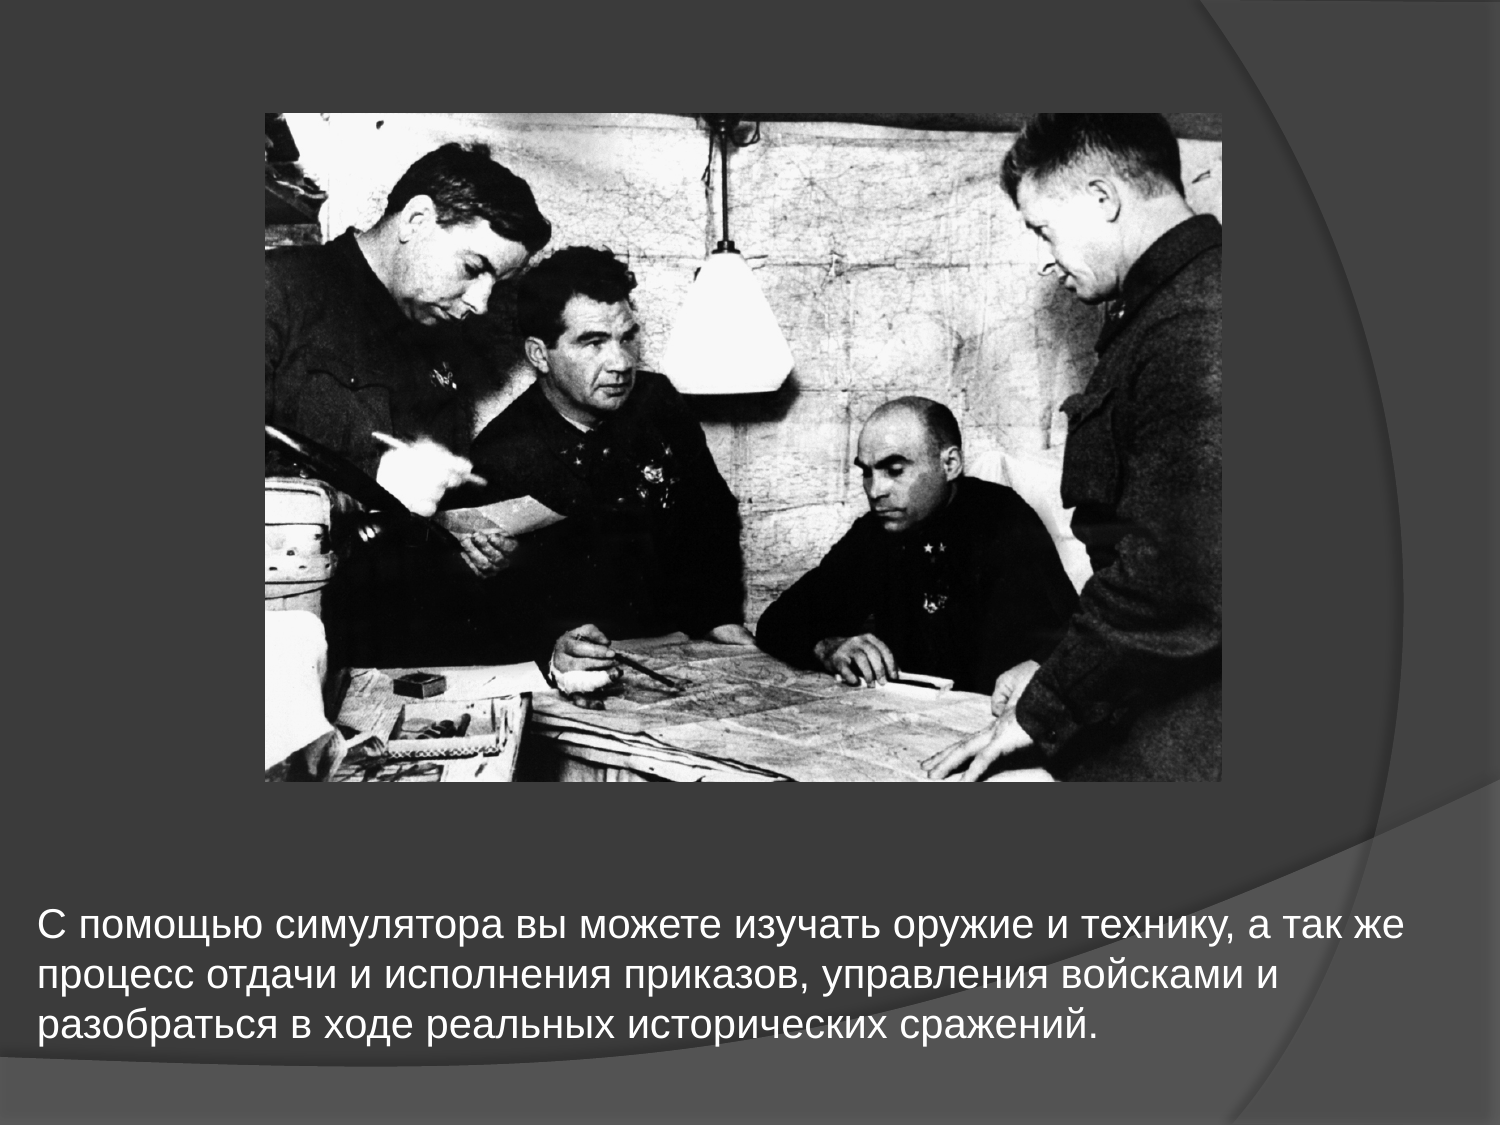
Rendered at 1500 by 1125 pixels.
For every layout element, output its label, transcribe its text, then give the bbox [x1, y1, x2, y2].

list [265, 113, 1222, 782]
list С помощью симулятора вы можете изучать оружие и технику, а так же процесс отдачи и исполнения приказов, управления войсками и разобраться в ходе реальных исторических сражений. [29, 833, 1500, 1048]
